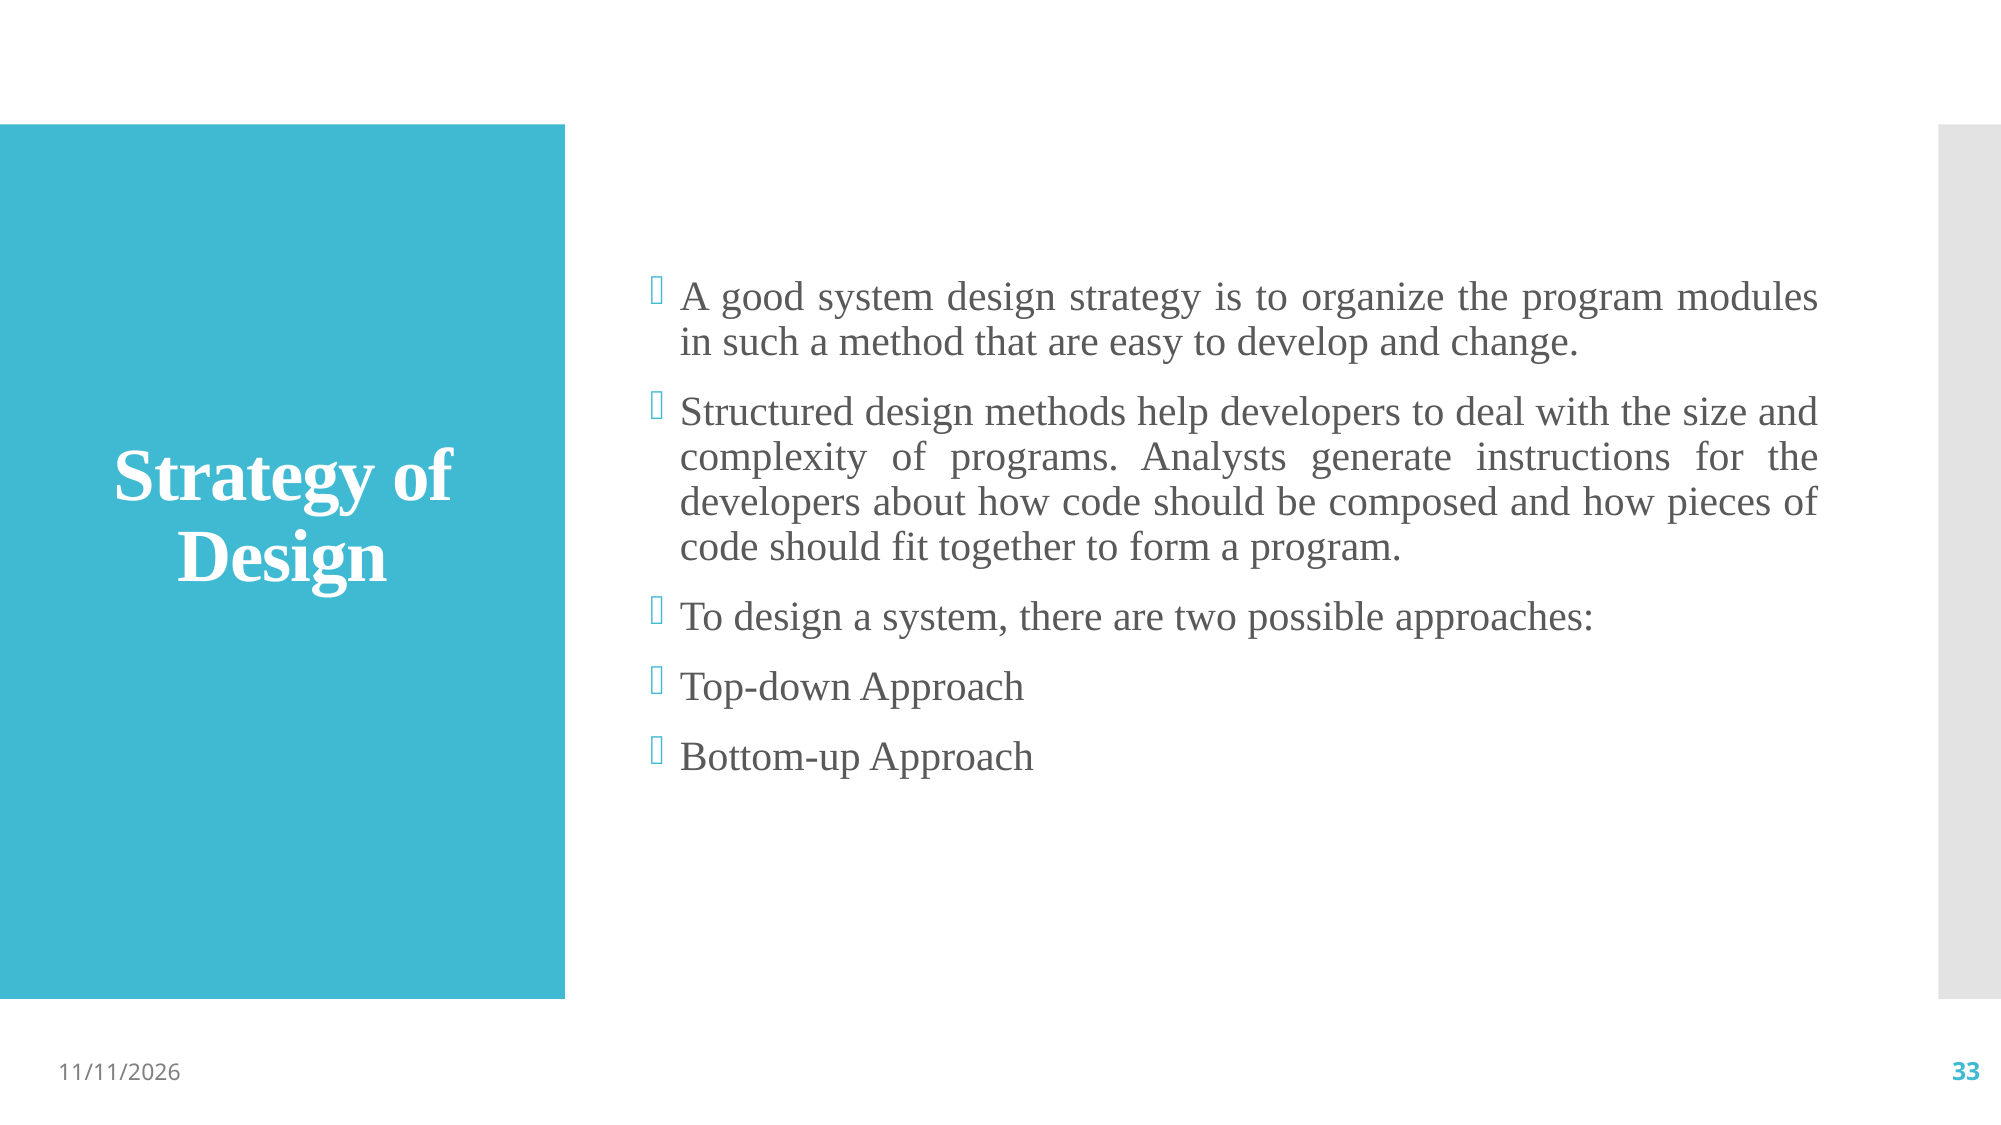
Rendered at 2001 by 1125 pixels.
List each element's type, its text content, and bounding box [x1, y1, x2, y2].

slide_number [43, 1042, 493, 1103]
title Strategy of Design [41, 184, 525, 940]
slide_number 33 [1744, 1042, 1996, 1103]
list A good system design strategy is to organize the program modules in such a method that are easy to develop and change. Structured design methods help developers to deal with the size and complexity of programs. Analysts generate instructions for the developers about how code should be composed and how pieces of code should fit together to form a program. To design a system, there are two possible approaches: Top-down Approach Bottom-up Approach [634, 141, 1835, 982]
